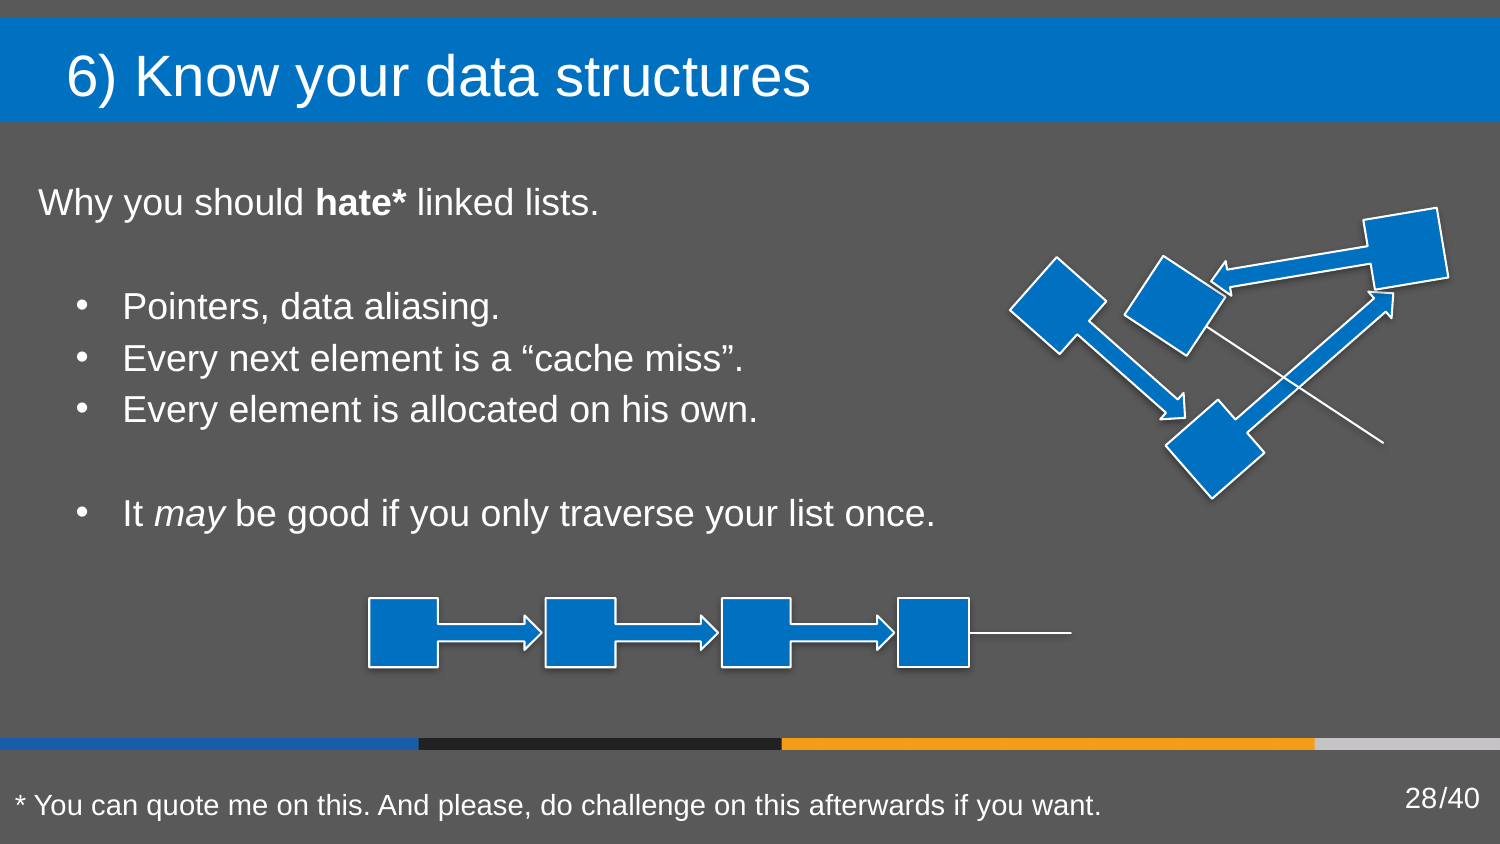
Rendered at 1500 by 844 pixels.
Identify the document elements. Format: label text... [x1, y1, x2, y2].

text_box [369, 597, 1071, 668]
slide_number 28 [1389, 764, 1424, 830]
text_box [0, 17, 1500, 123]
list Why you should hate* linked lists. Pointers, data aliasing. Every next element is a “cache miss”. Every element is allocated on his own. It may be good if you only traverse your list once. [23, 156, 1421, 561]
text_box /40 [1424, 764, 1500, 830]
text_box [0, 123, 1500, 738]
title 6) Know your data structures [51, 23, 1449, 117]
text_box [1007, 226, 1445, 419]
text_box * You can quote me on this. And please, do challenge on this afterwards if you want. [0, 778, 1285, 829]
text_box [0, 0, 1500, 17]
picture [0, 738, 1500, 750]
